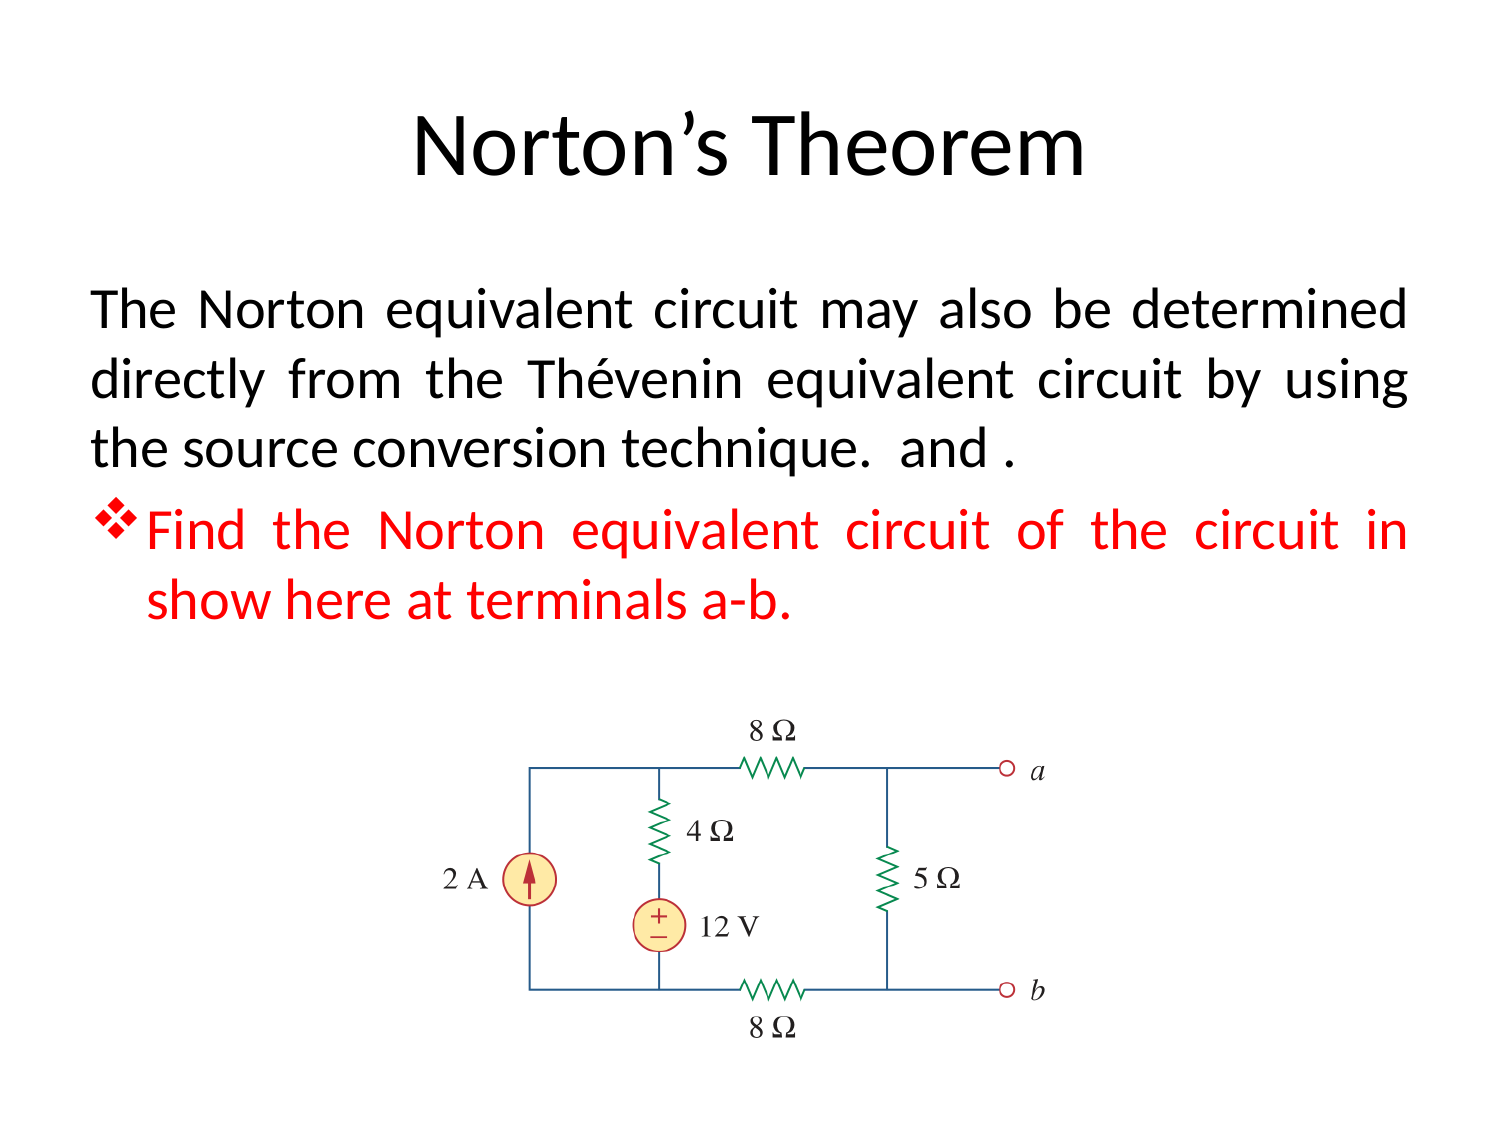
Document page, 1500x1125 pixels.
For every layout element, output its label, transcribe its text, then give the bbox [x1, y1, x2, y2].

picture [439, 712, 1061, 1047]
title Norton’s Theorem [75, 45, 1425, 233]
